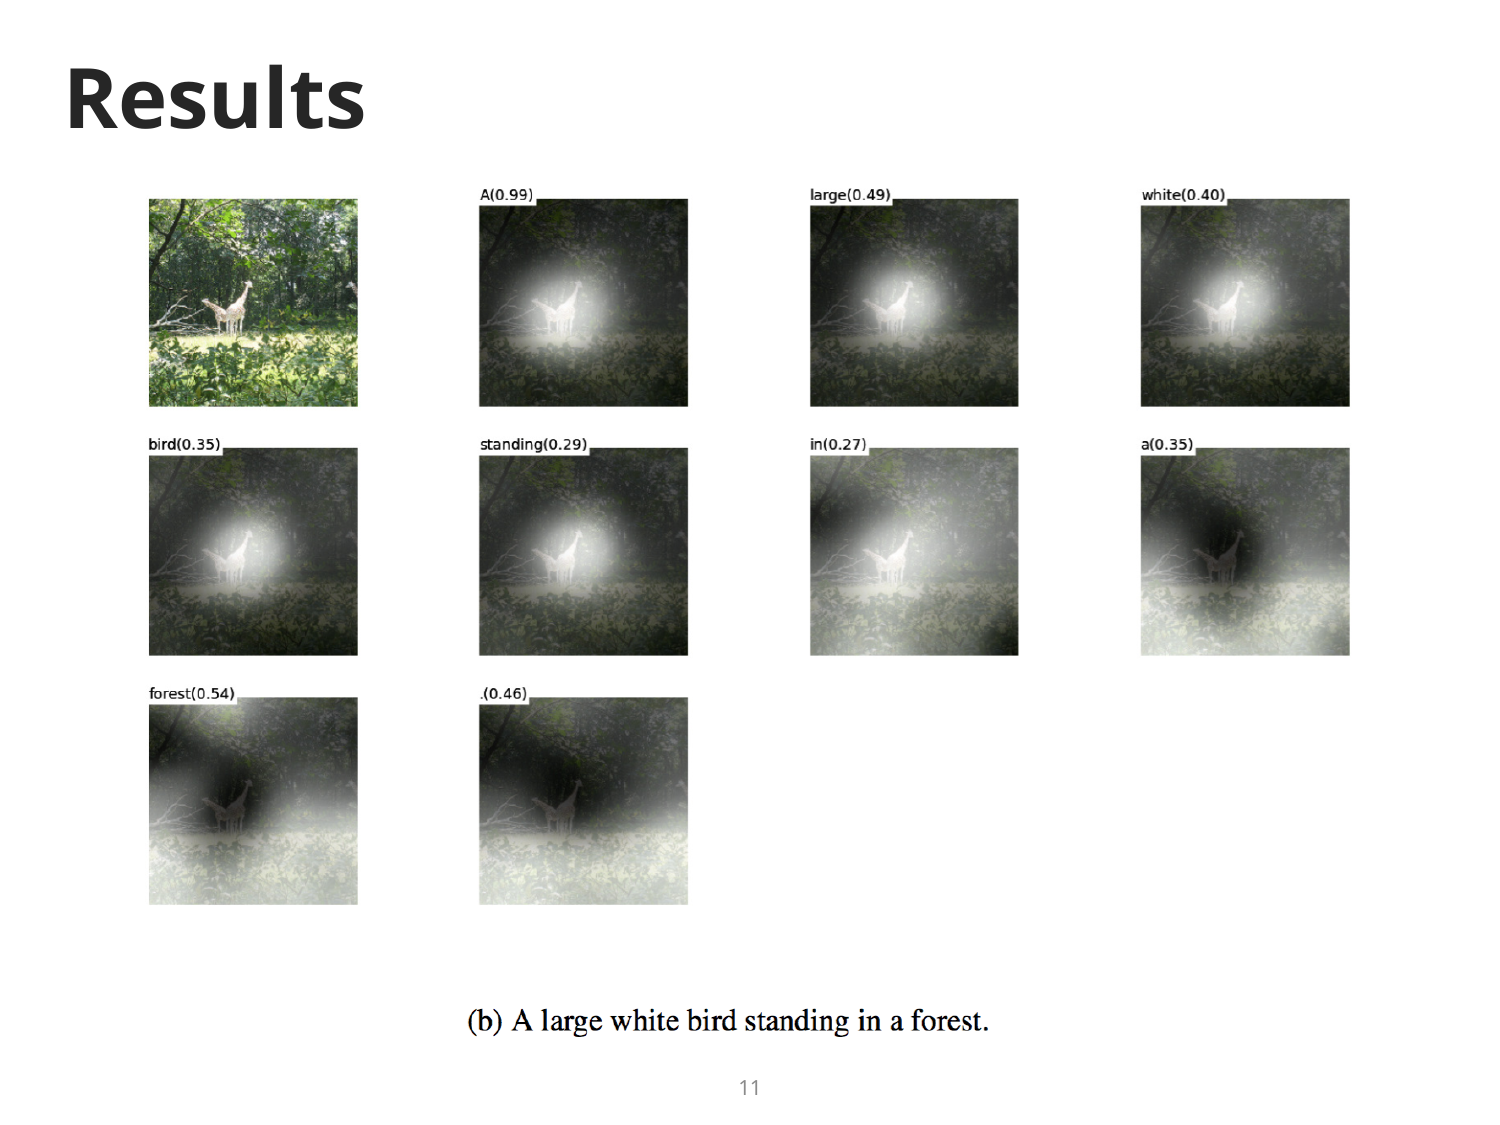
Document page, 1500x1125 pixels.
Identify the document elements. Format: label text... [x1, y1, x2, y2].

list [138, 183, 1362, 1048]
title Results [48, 41, 1456, 149]
slide_number 11 [575, 1058, 925, 1119]
